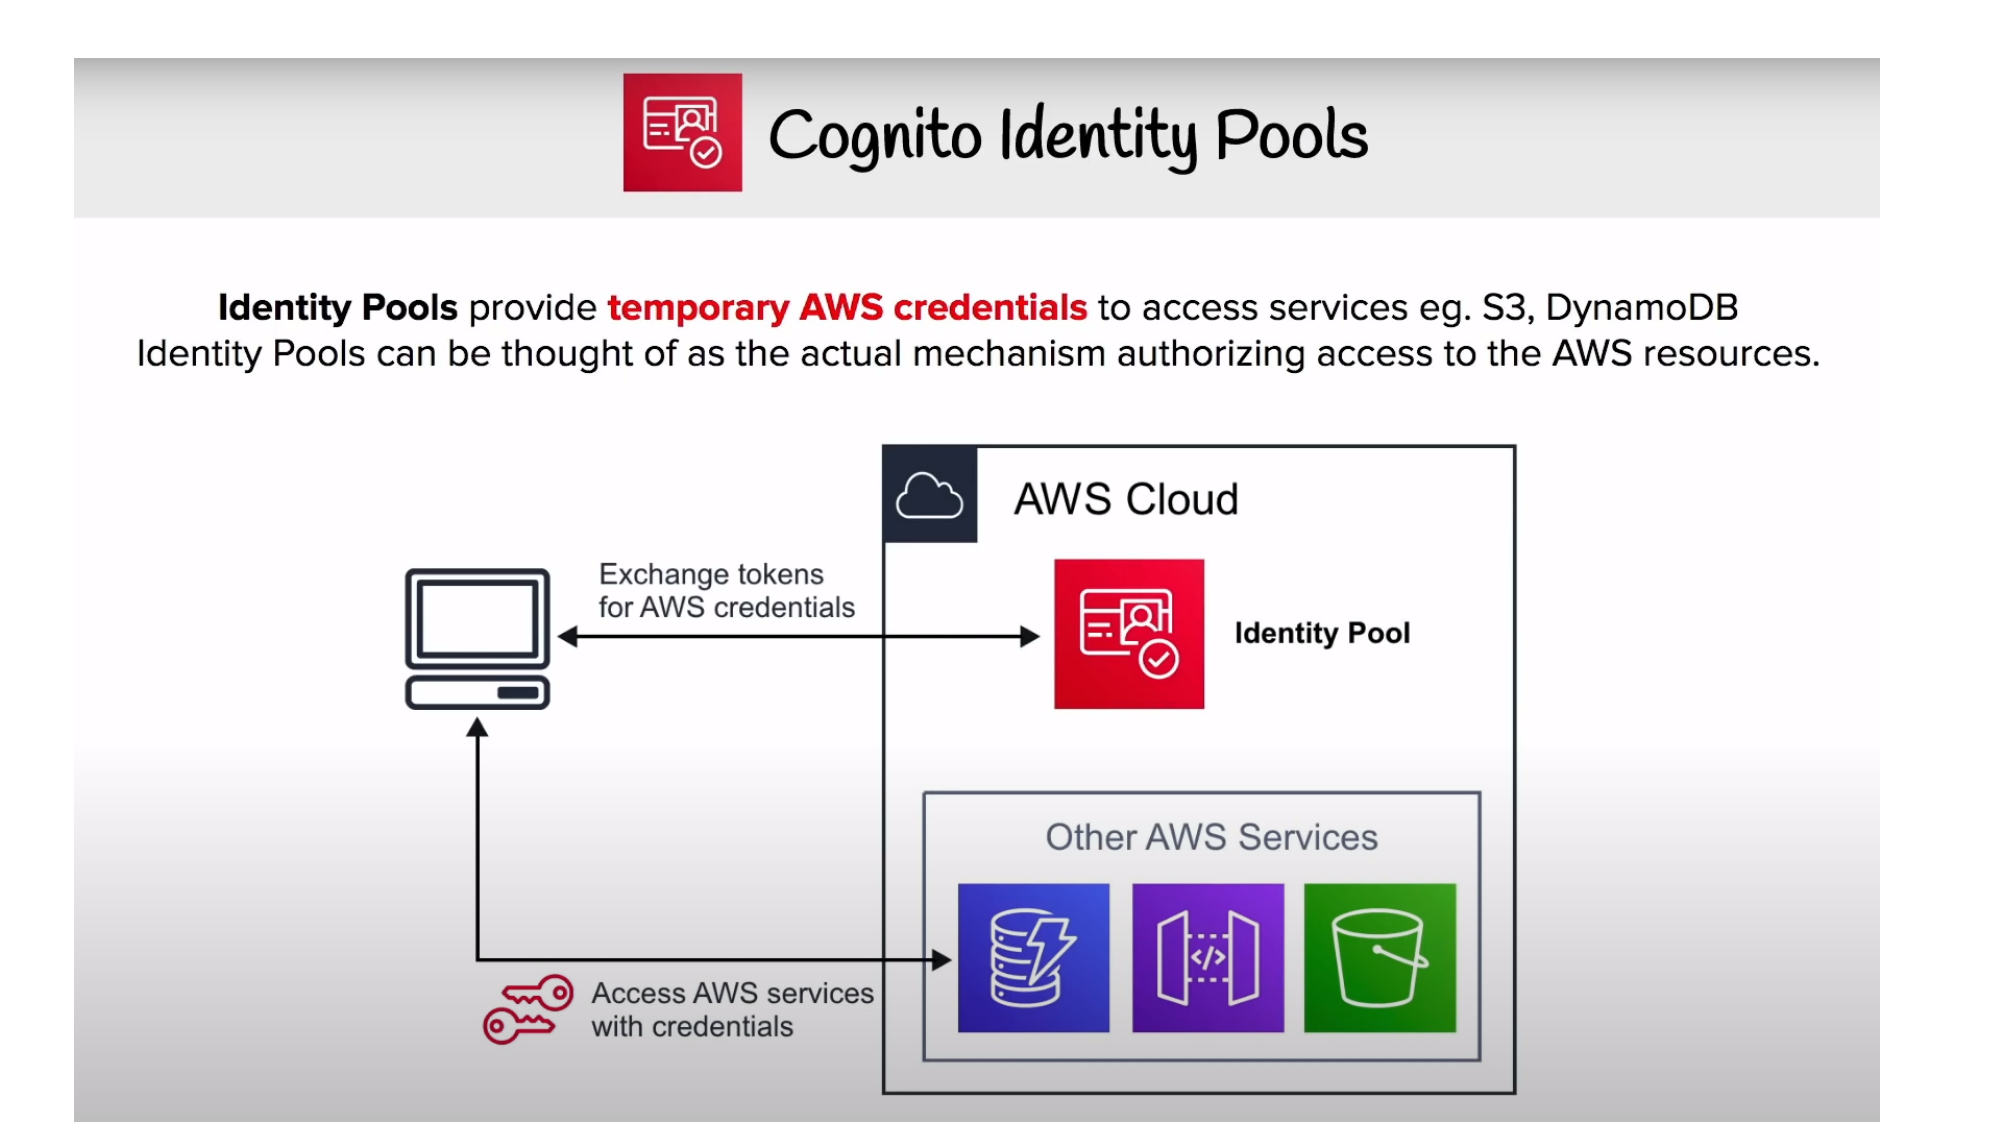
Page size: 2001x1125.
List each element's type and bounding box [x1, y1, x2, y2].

picture [74, 58, 1880, 1122]
